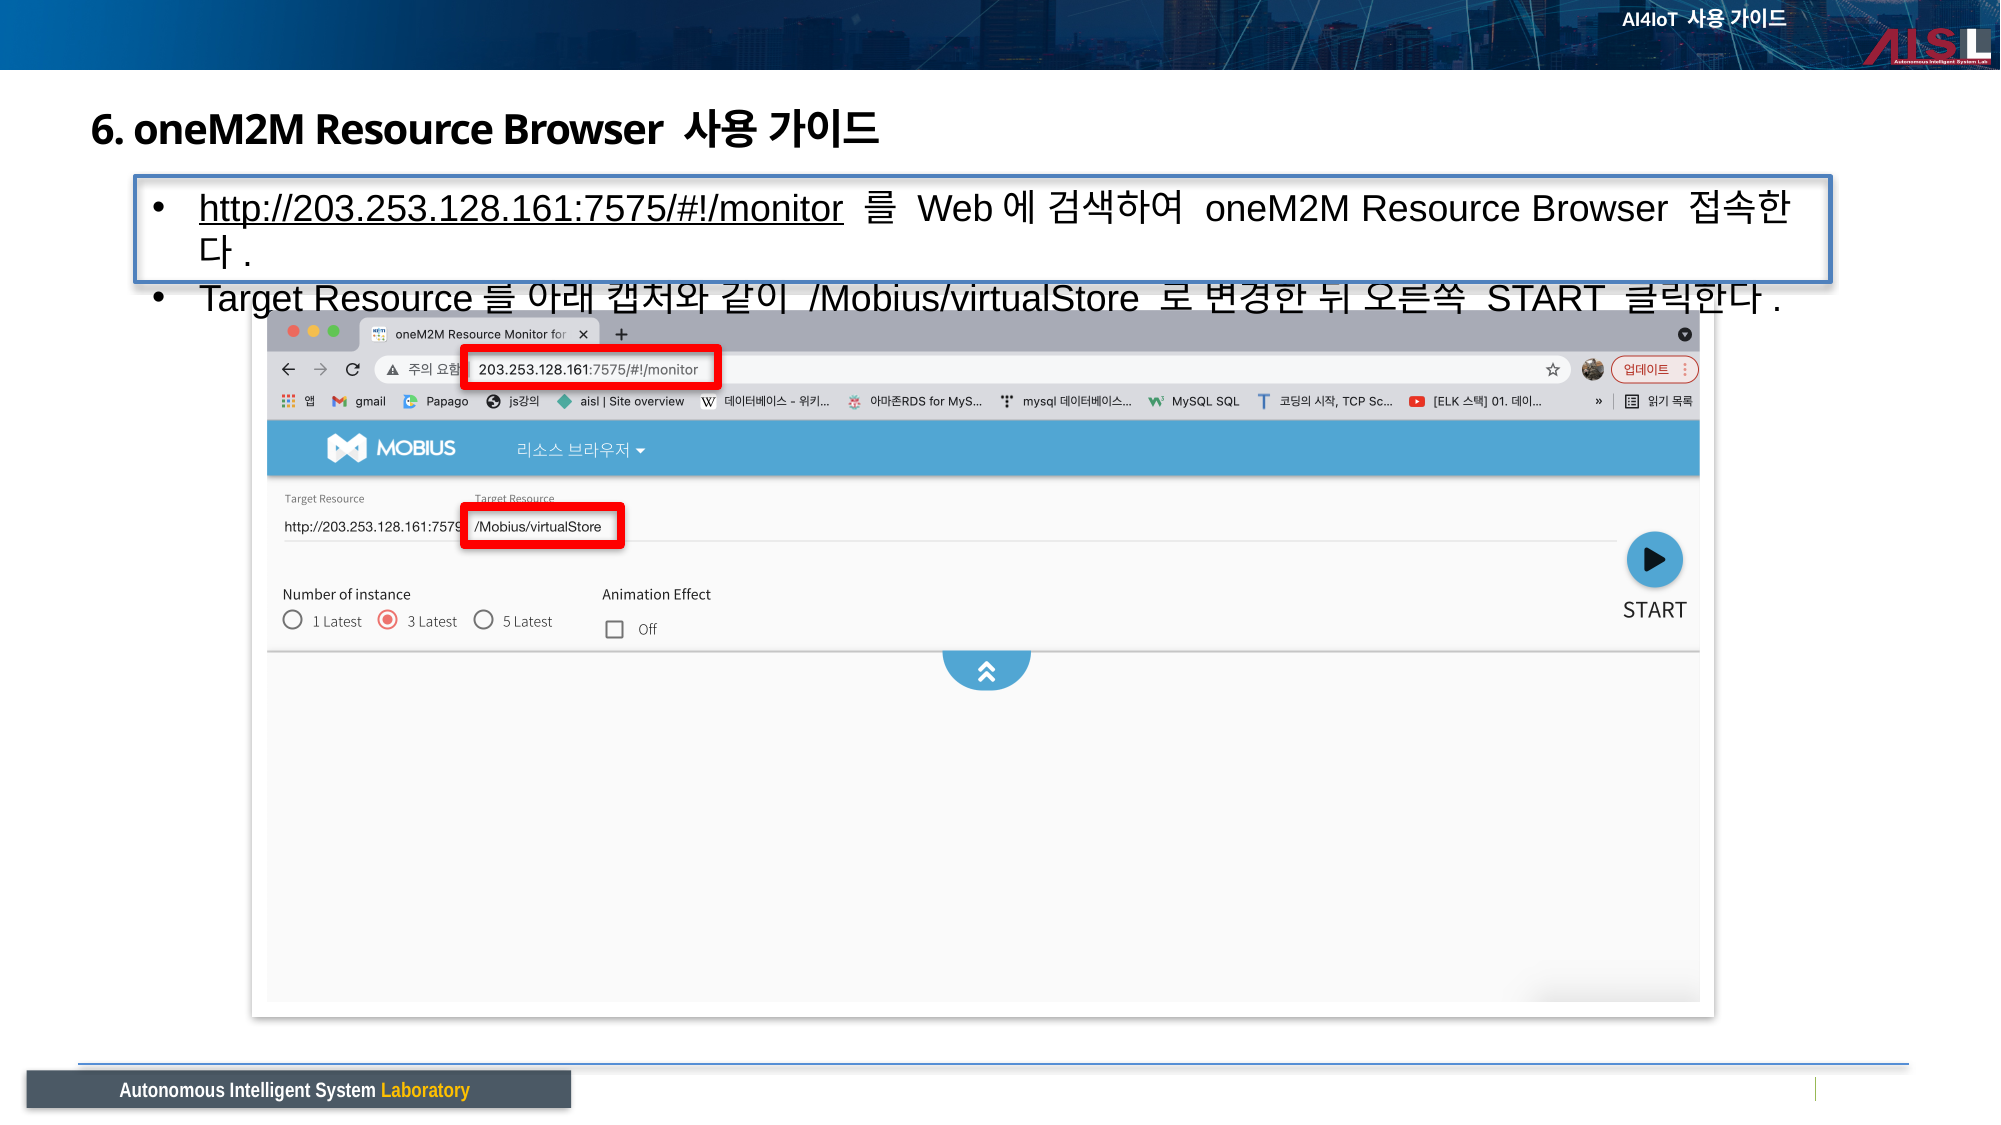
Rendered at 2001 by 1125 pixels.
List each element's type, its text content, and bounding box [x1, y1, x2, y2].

picture [0, 0, 2000, 70]
text_box http://203.253.128.161:7575/#!/monitor 를 Web에 검색하여 oneM2M Resource Browser 접속한다. Target Resource를 아래 캡처와 같이 /Mobius/virtualStore 로 변경한 뒤 오른쪽 START 클릭한다. [144, 176, 1845, 327]
title 6. oneM2M Resource Browser 사용 가이드 [82, 78, 1884, 177]
picture [266, 309, 1700, 1003]
text_box [135, 176, 1831, 283]
